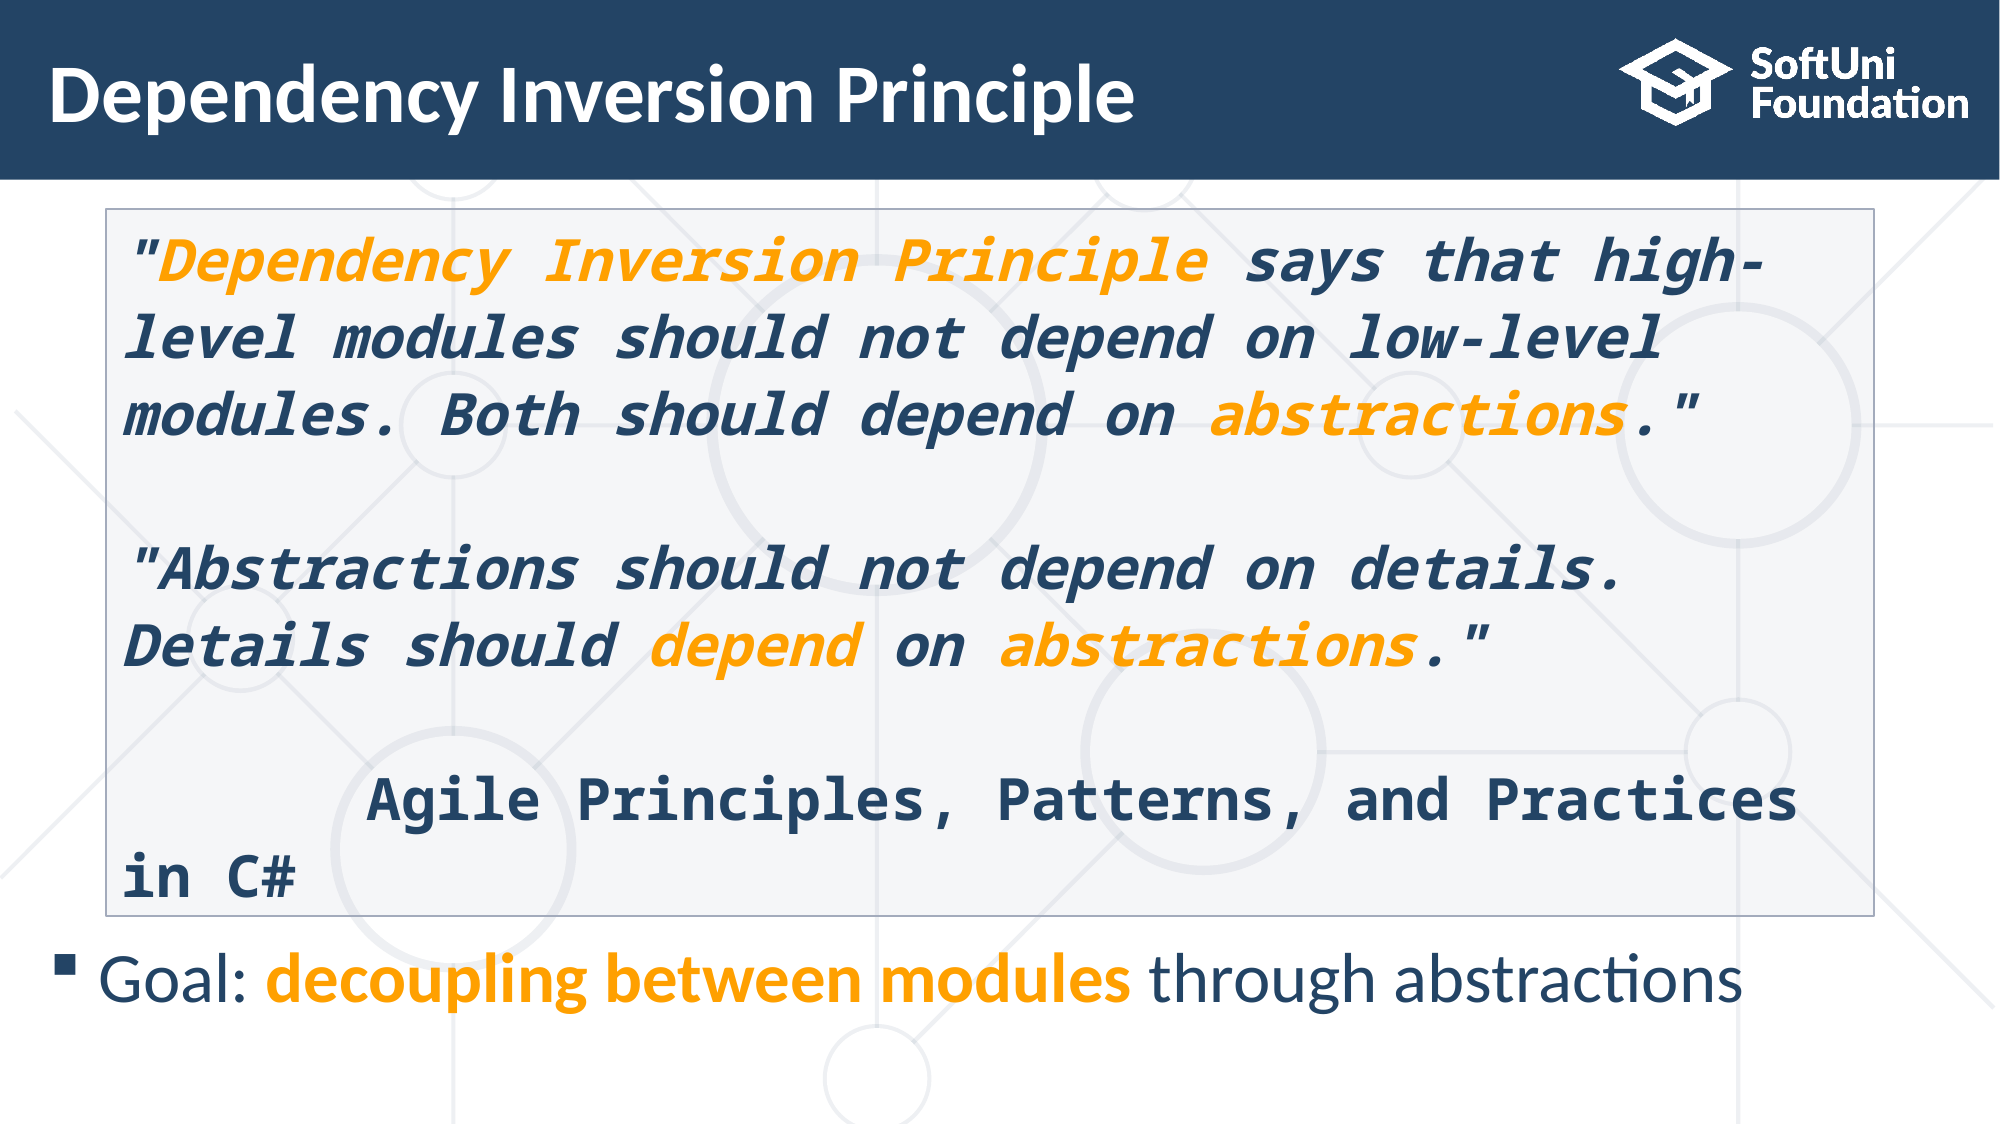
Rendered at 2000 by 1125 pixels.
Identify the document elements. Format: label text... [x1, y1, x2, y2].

text_box "Dependency Inversion Principle says that high-level modules should not depend on low-level modules. Both should depend on abstractions." "Abstractions should not depend on details. Details should depend on abstractions." Agile Principles, Patterns, and Practices in C# [106, 208, 1875, 917]
picture [1618, 38, 1968, 126]
text_box Goal: decoupling between modules through abstractions [30, 921, 1968, 1047]
title Dependency Inversion Principle [31, 16, 1591, 162]
